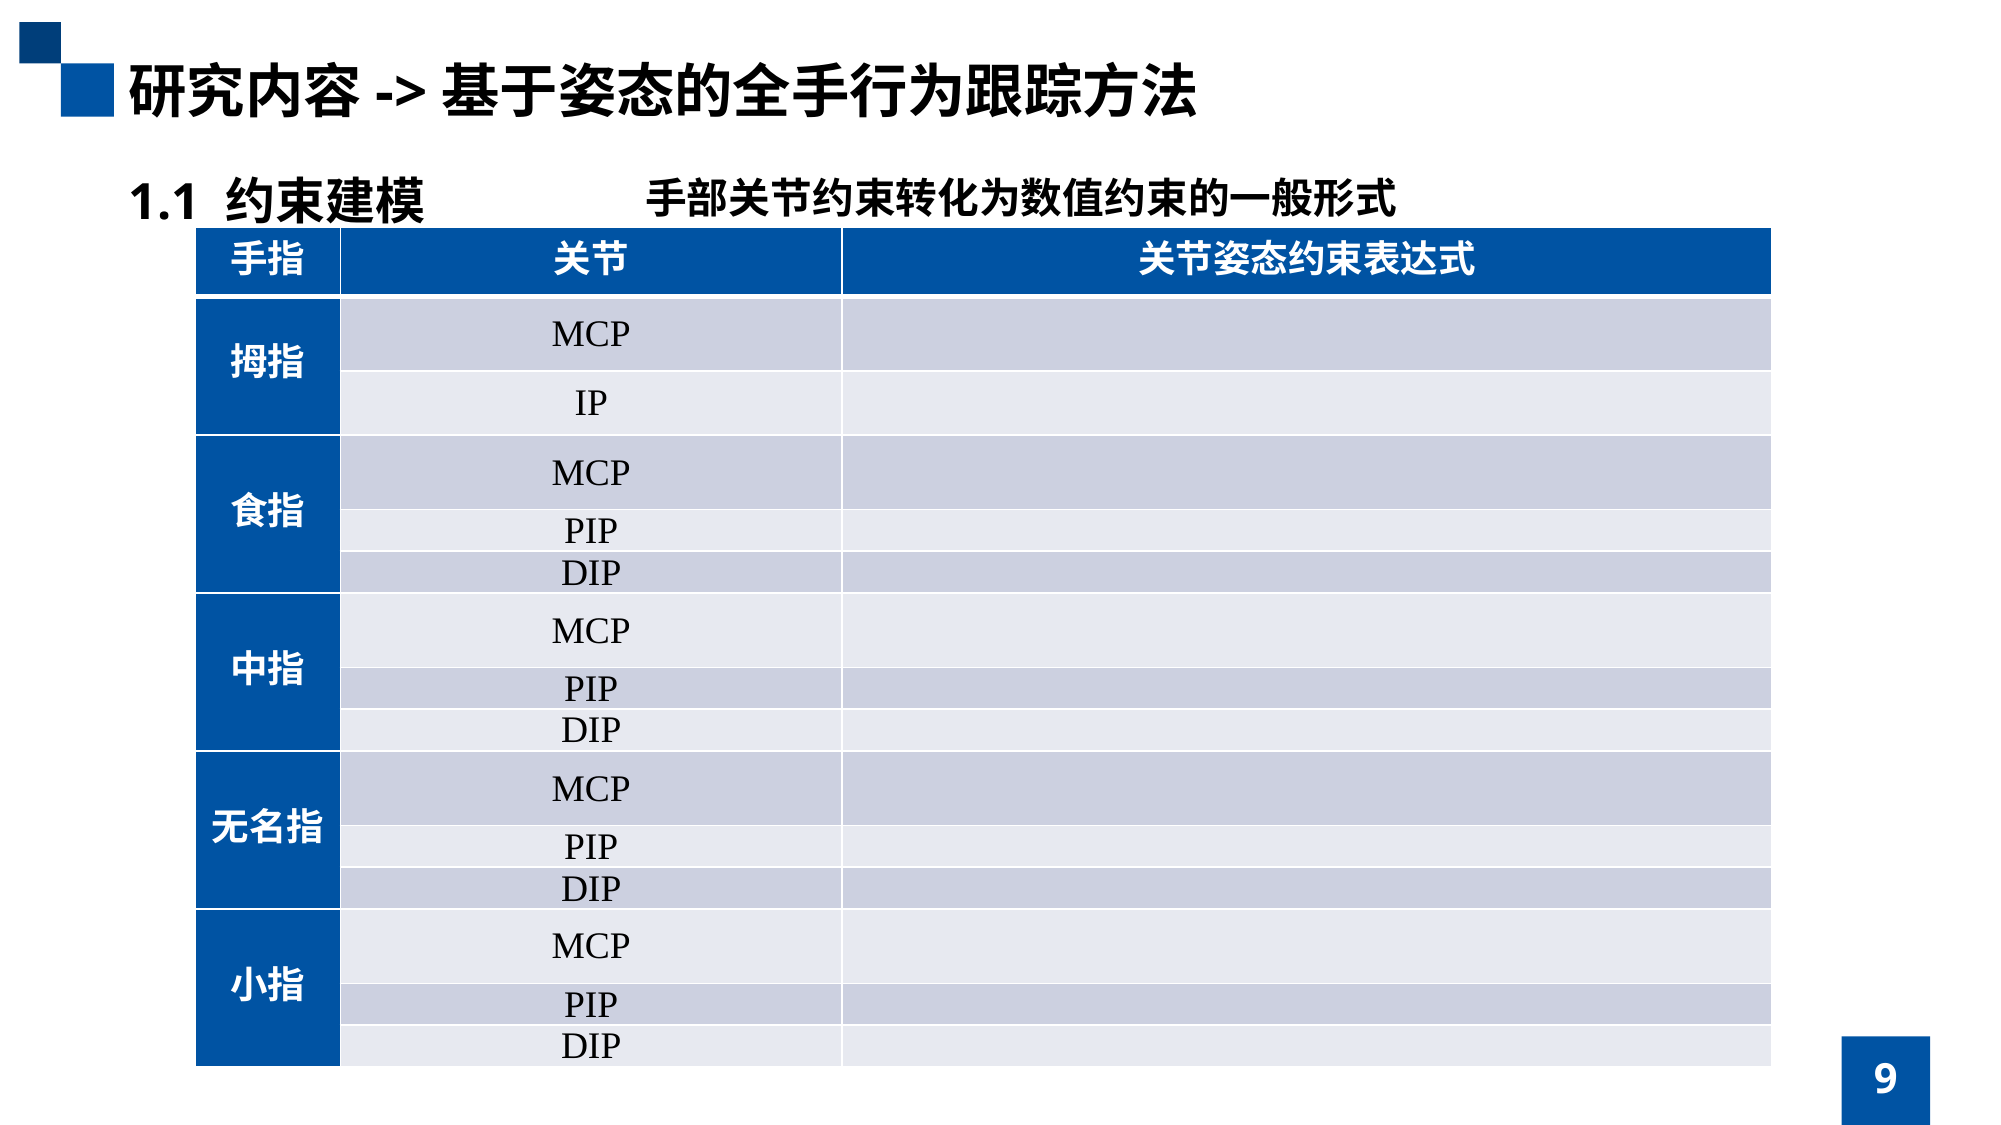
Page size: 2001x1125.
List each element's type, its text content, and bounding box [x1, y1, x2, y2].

slide_number 9 [1771, 1050, 2000, 1111]
text_box 研究内容->基于姿态的全手行为跟踪方法 [113, 47, 1886, 132]
text_box 手部关节约束转化为数值约束的一般形式 [630, 164, 1420, 229]
text_box 1.1 约束建模 [113, 162, 550, 238]
